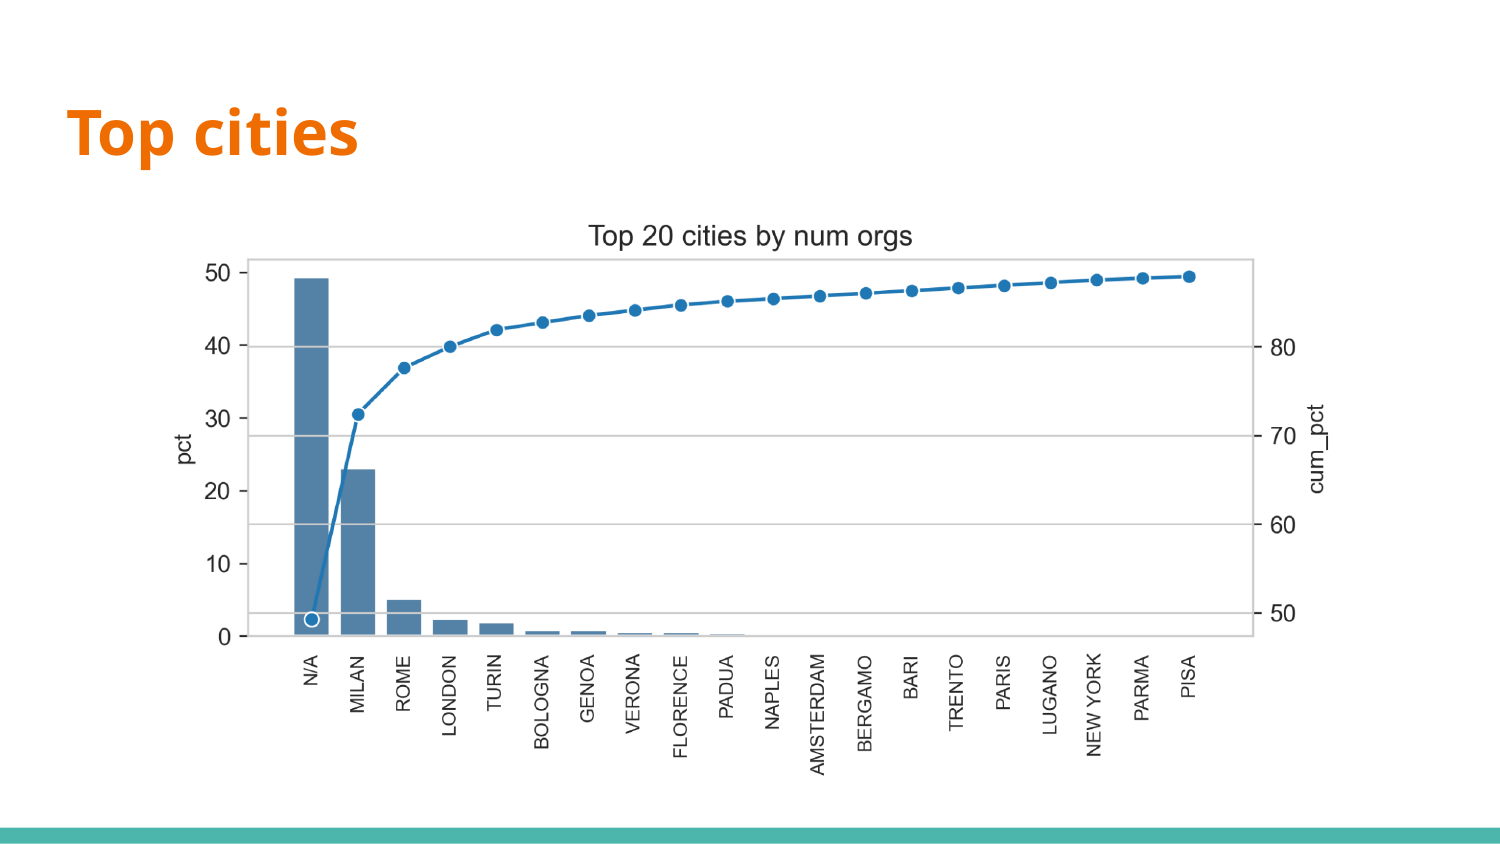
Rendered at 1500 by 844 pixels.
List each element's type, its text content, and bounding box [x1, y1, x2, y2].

title Top cities [51, 72, 1449, 189]
picture [147, 197, 1353, 802]
